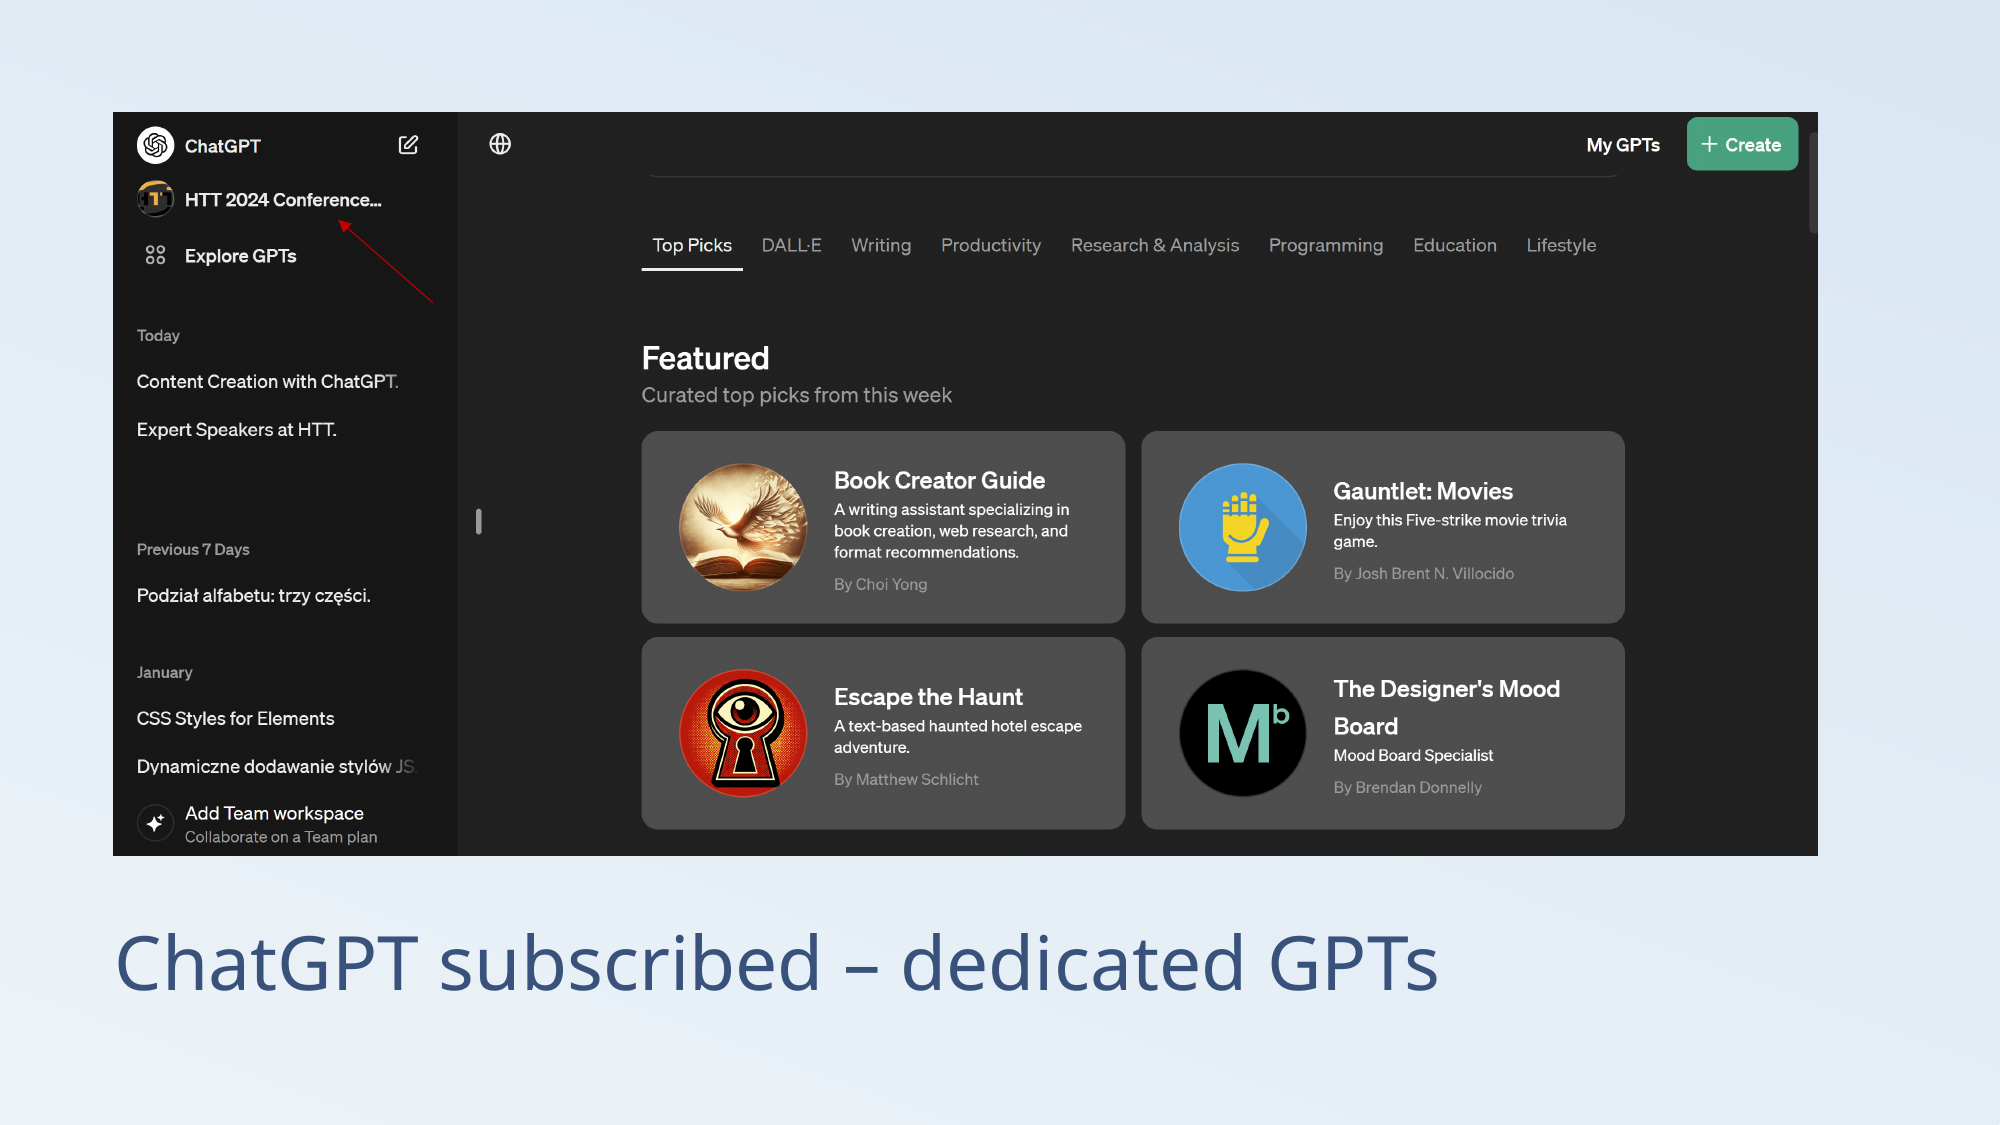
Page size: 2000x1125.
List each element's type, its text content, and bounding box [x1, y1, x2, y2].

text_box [338, 219, 433, 303]
title ChatGPT subscribed – dedicated GPTs [99, 837, 1900, 1013]
picture [113, 112, 1818, 856]
